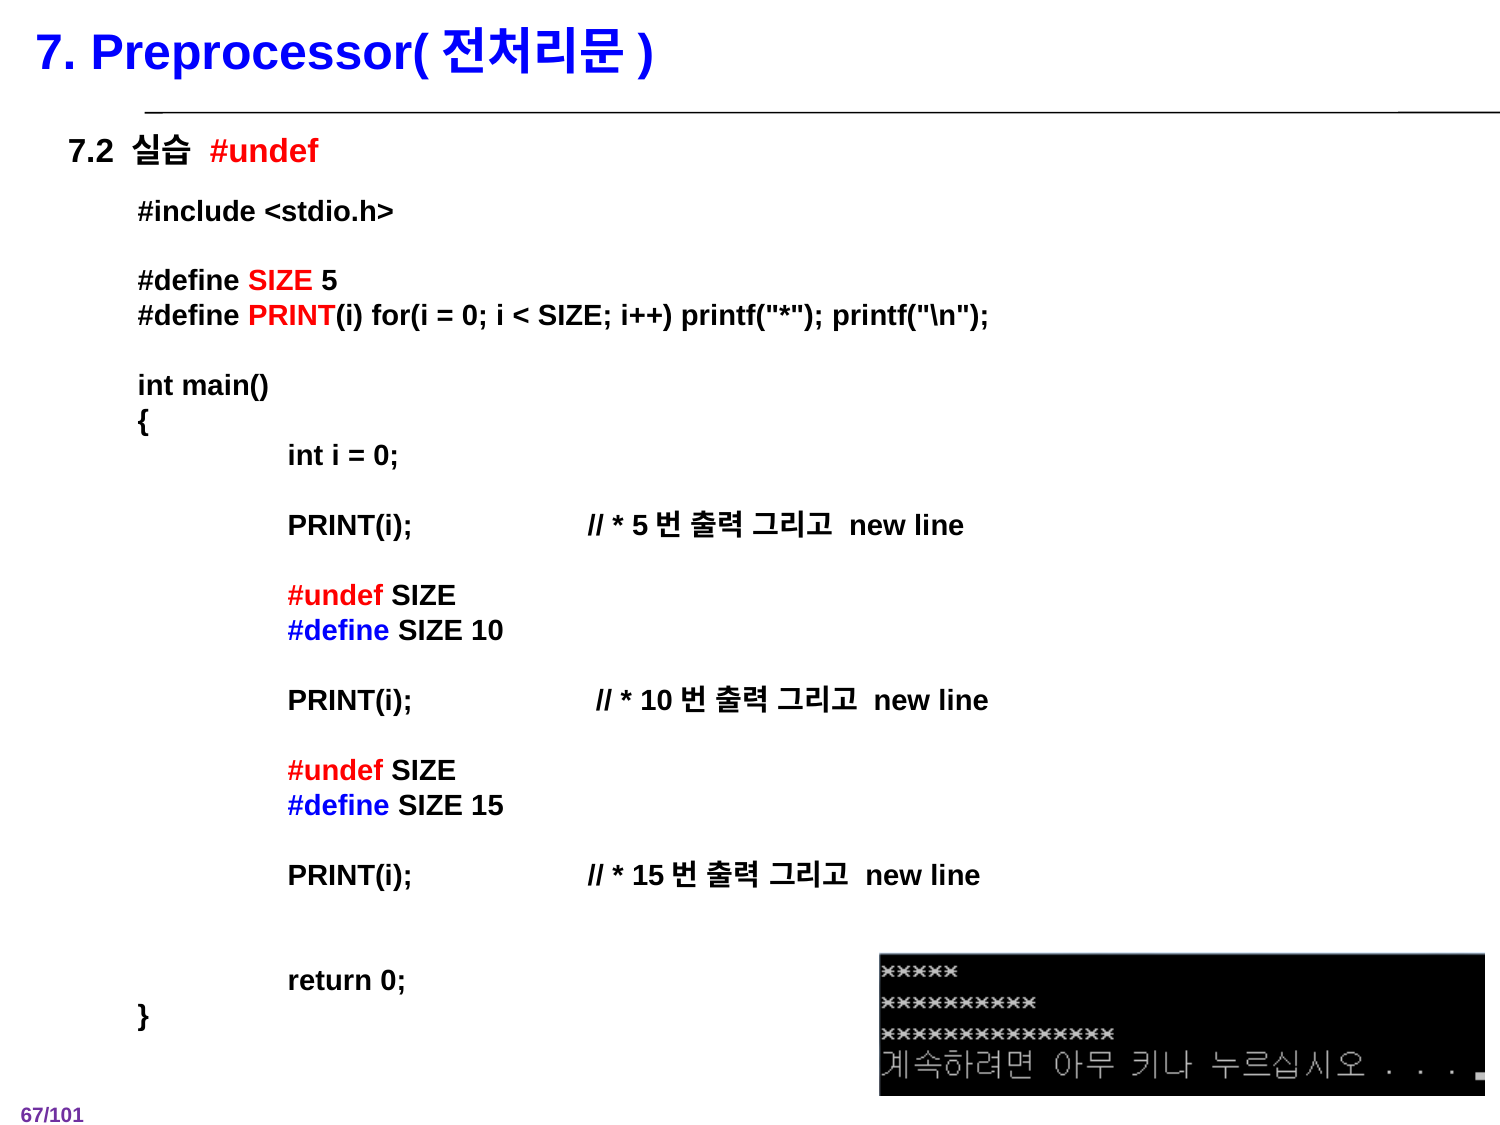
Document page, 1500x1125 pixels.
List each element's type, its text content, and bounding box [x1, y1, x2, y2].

text_box 7. Preprocessor(전처리문) [20, 12, 1412, 88]
text_box 7.2 실습 #undef [53, 101, 1400, 177]
picture [879, 951, 1485, 1097]
text_box #include <stdio.h> #define SIZE 5 #define PRINT(i) for(i = 0; i < SIZE; i++) printf("*"); printf("\n"); int main() { int i = 0; PRINT(i); // * 5번 출력 그리고 new line #undef SIZE #define SIZE 10 PRINT(i); // * 10번 출력 그리고 new line #undef SIZE #define SIZE 15 PRINT(i); // * 15번 출력 그리고 new line return 0; } [122, 184, 1417, 1039]
